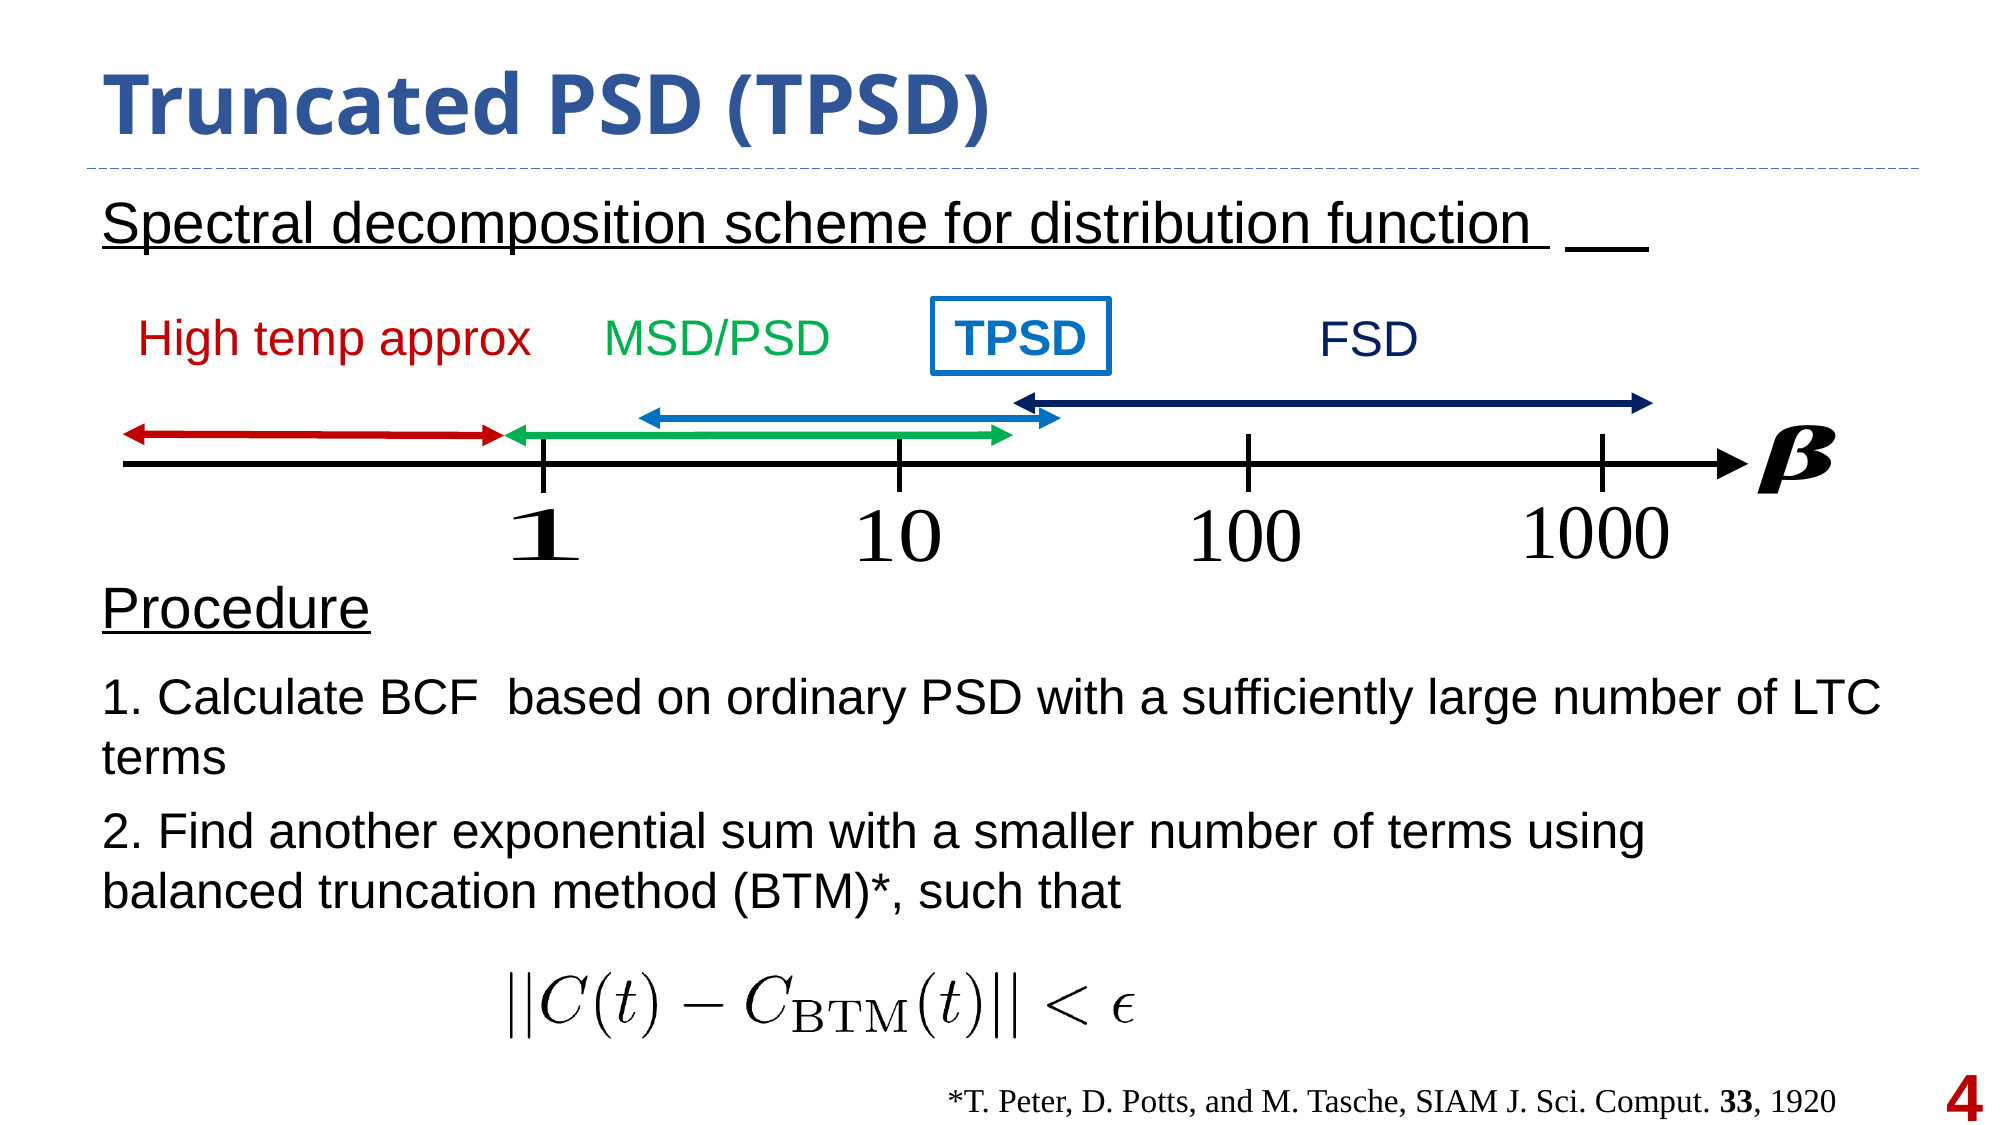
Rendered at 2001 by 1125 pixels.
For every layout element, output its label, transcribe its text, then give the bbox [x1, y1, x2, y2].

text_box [122, 298, 1848, 580]
title Truncated PSD (TPSD) [87, 45, 1920, 169]
text_box 2. Find another exponential sum with a smaller number of terms using balanced truncation method (BTM)*, such that [87, 791, 1868, 926]
slide_number 4 [1876, 1065, 1999, 1125]
text_box Procedure [86, 562, 410, 648]
text_box *T. Peter, D. Potts, and M. Tasche, SIAM J. Sci. Comput. 33, 1920 (2011). [932, 1072, 1954, 1125]
picture [504, 965, 1137, 1040]
